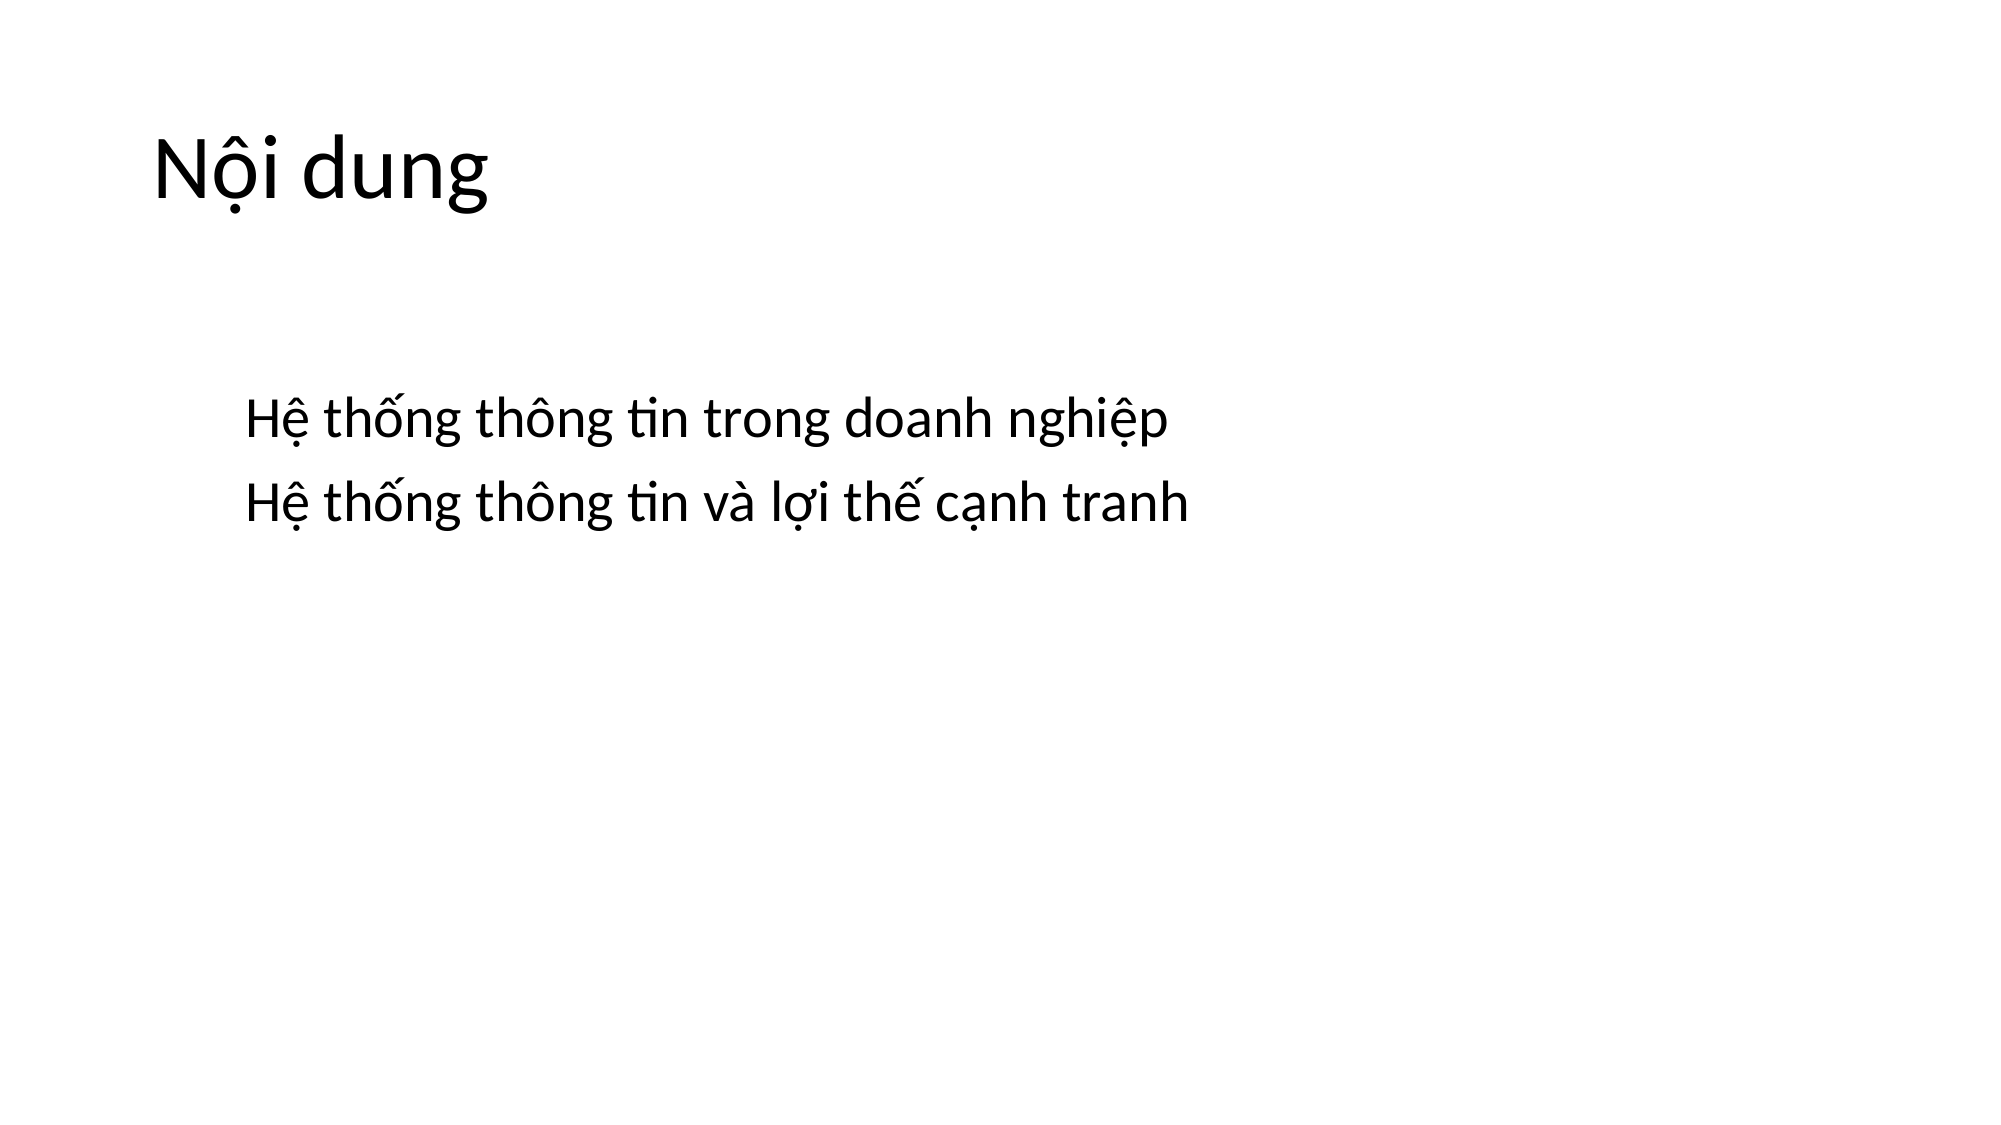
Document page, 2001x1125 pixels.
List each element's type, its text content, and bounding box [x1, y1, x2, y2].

title Nội dung [137, 59, 1863, 278]
list Hệ thống thông tin trong doanh nghiệp Hệ thống thông tin và lợi thế cạnh tranh [230, 379, 1369, 579]
